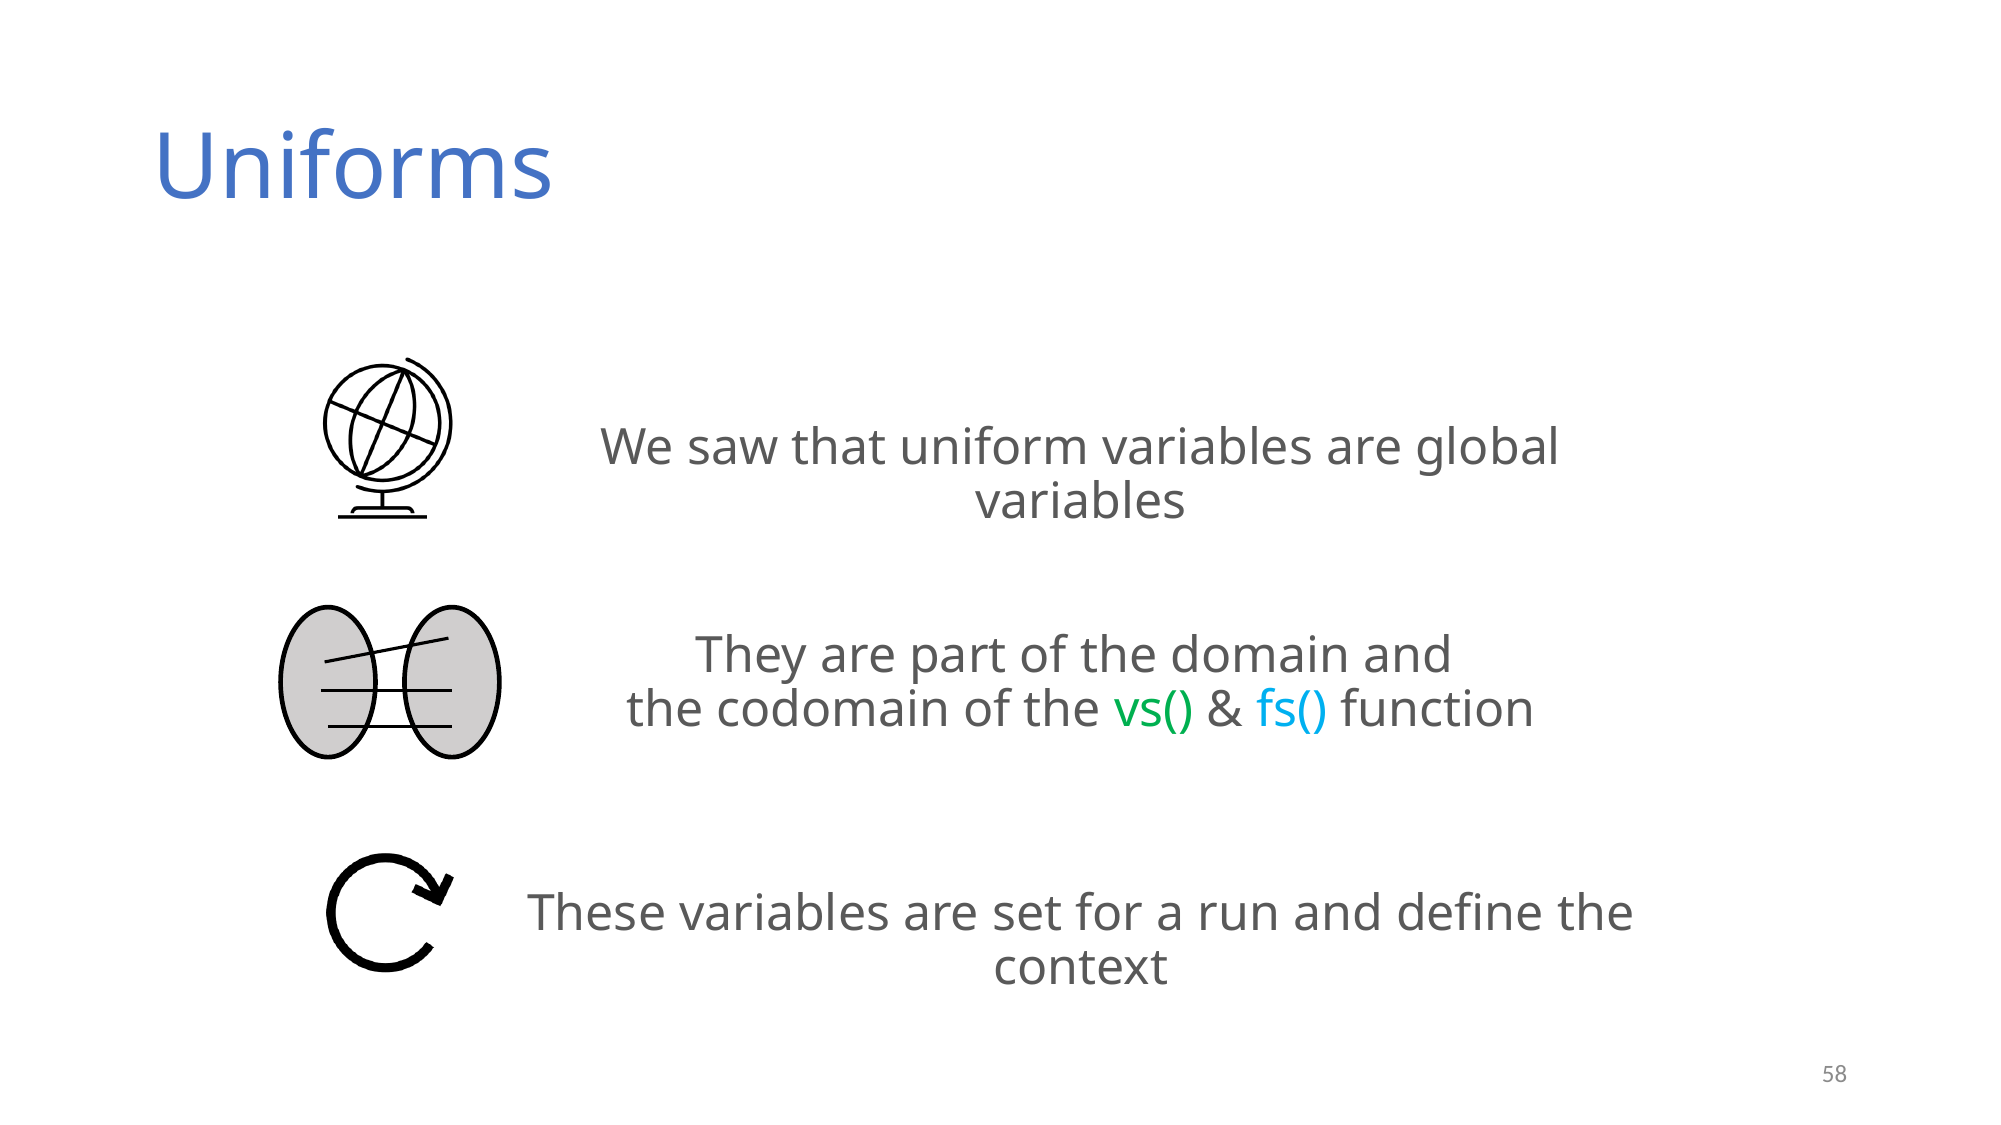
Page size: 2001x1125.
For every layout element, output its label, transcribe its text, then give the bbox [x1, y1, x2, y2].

text_box We saw that uniform variables are global variables [484, 413, 1678, 487]
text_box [280, 607, 500, 758]
text_box These variables are set for a run and define the context [484, 879, 1678, 965]
slide_number 58 [1412, 1042, 1863, 1103]
picture [326, 848, 454, 977]
text_box They are part of the domain and the codomain of the vs() & fs() function [500, 621, 1678, 744]
picture [302, 347, 477, 522]
title Uniforms [137, 59, 1863, 278]
